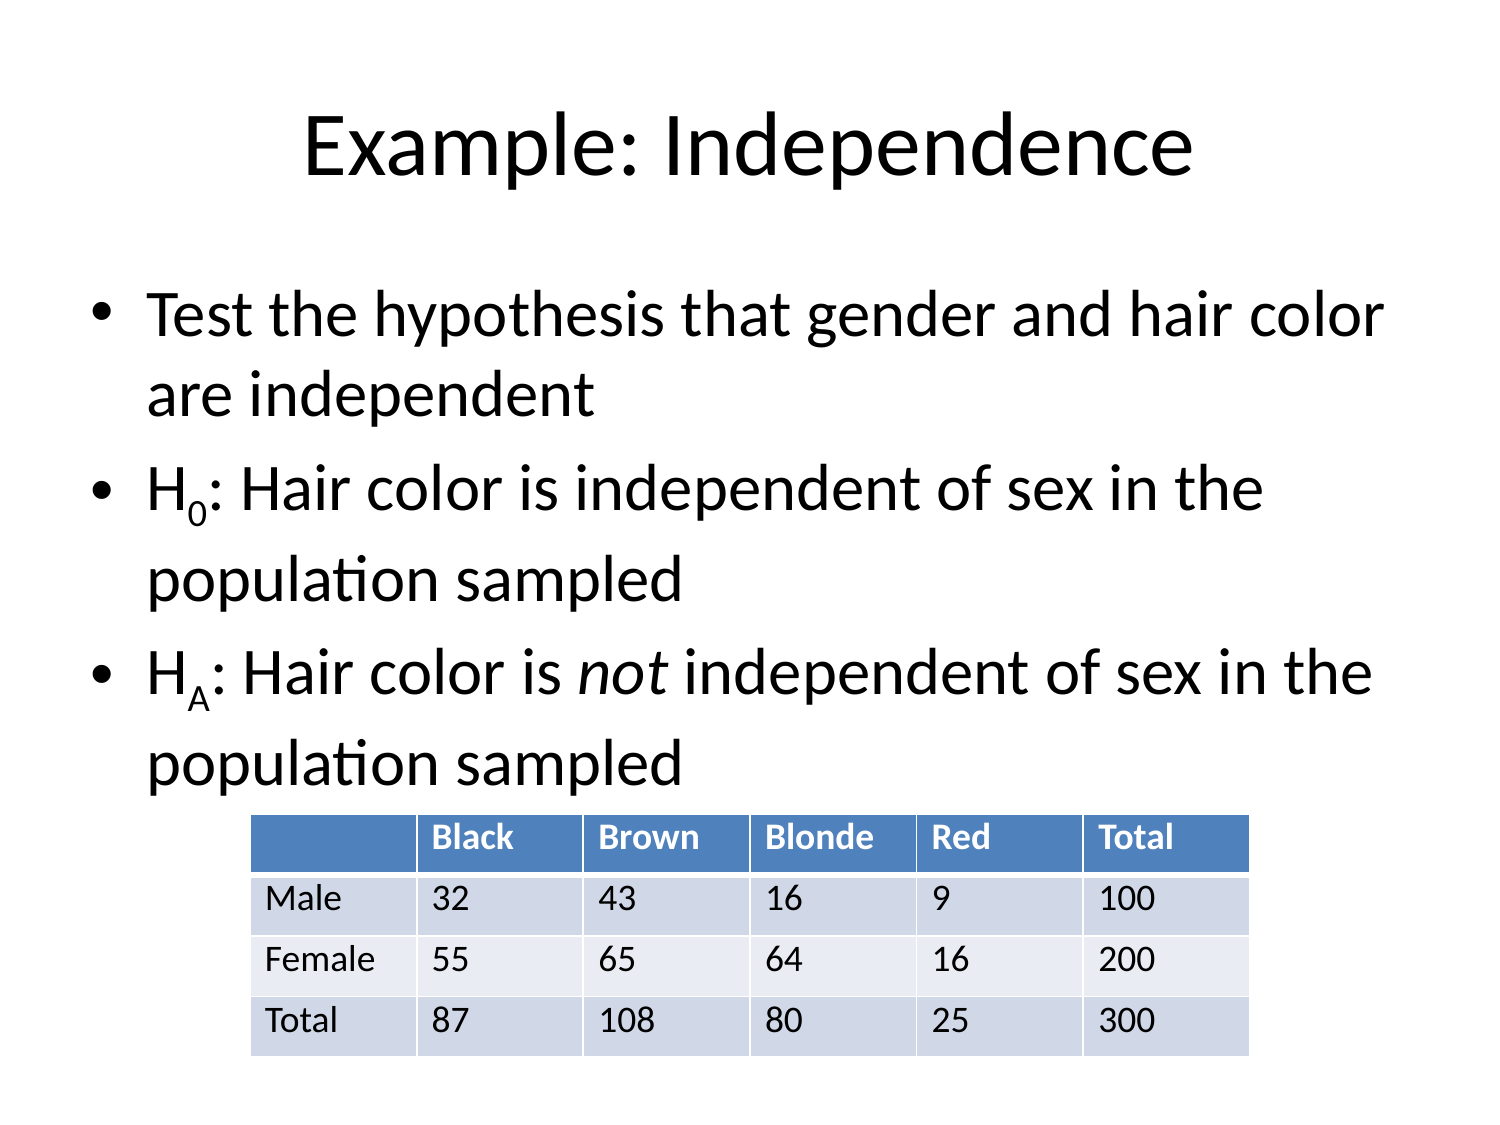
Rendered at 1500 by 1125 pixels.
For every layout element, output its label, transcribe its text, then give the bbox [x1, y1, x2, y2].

table_cell 55 [418, 937, 582, 996]
table_header Total [1084, 815, 1249, 872]
table_cell 43 [584, 878, 749, 935]
table_cell 87 [418, 997, 582, 1056]
table_cell 32 [418, 878, 582, 935]
table_cell Female [251, 937, 416, 996]
table_header Brown [584, 815, 749, 872]
table_cell 80 [751, 997, 916, 1056]
table_header [251, 815, 416, 872]
table_cell 16 [751, 878, 916, 935]
table_header Red [917, 815, 1082, 872]
table_cell Male [251, 878, 416, 935]
table_cell 64 [751, 937, 916, 996]
table_cell Total [251, 997, 416, 1056]
table_cell 16 [917, 937, 1082, 996]
table_cell 108 [584, 997, 749, 1056]
table_cell 100 [1084, 878, 1249, 935]
table_header Blonde [751, 815, 916, 872]
table_header Black [418, 815, 582, 872]
table_cell 65 [584, 937, 749, 996]
list Test the hypothesis that gender and hair color are independent H0: Hair color is independent of sex in the population sampled HA: Hair color is not independent of sex in the population sampled [75, 262, 1425, 1005]
table_cell 200 [1084, 937, 1249, 996]
table_cell 300 [1084, 997, 1249, 1056]
table_cell 25 [917, 997, 1082, 1056]
table_cell 9 [917, 878, 1082, 935]
title Example: Independence [75, 45, 1425, 233]
